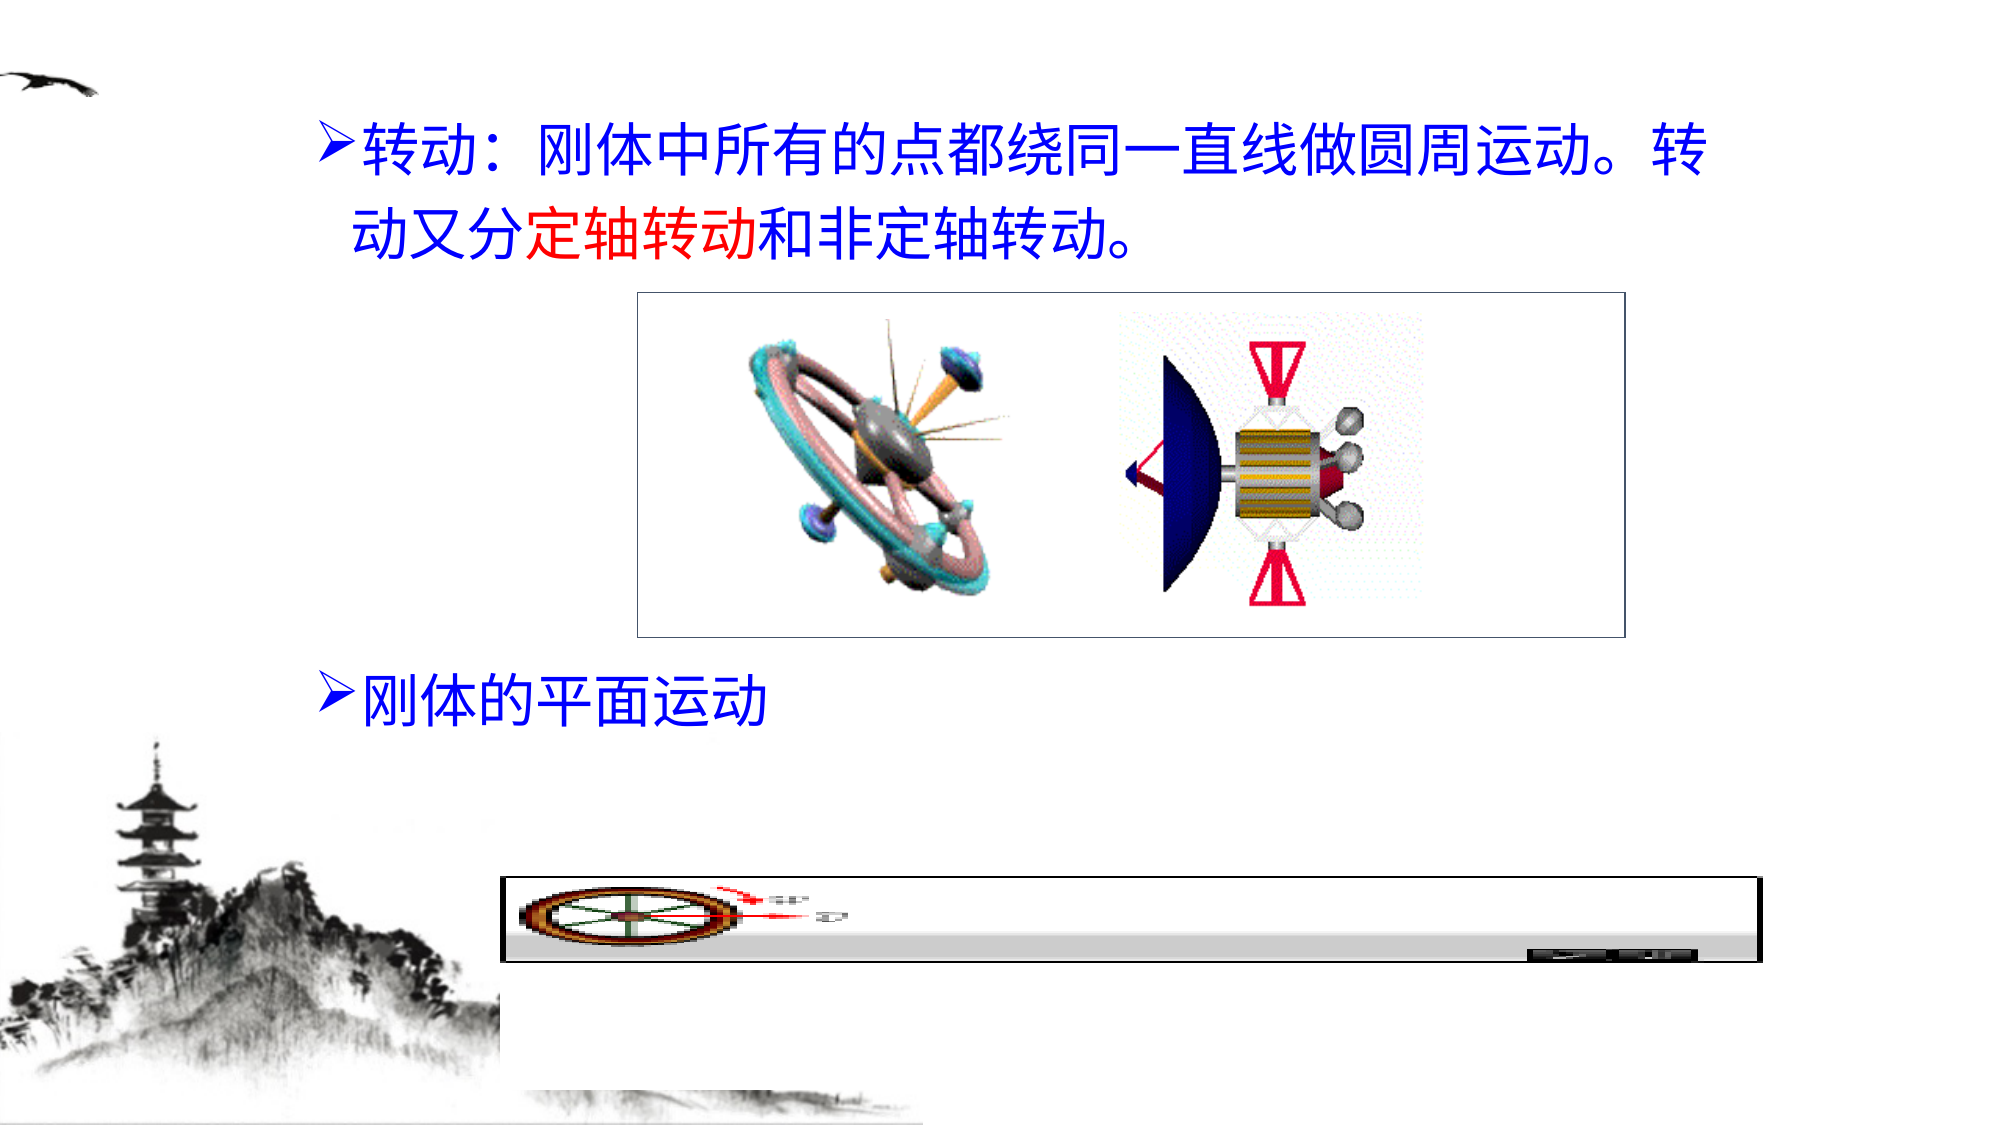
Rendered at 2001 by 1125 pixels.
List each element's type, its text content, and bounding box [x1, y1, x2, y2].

picture [1112, 312, 1425, 625]
text_box 刚体的平面运动 [299, 656, 1138, 742]
picture [0, 3, 99, 97]
text_box 转动：刚体中所有的点都绕同一直线做圆周运动。转动又分定轴转动和非定轴转动。 [299, 91, 1725, 275]
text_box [637, 292, 1626, 638]
picture [0, 732, 923, 1125]
